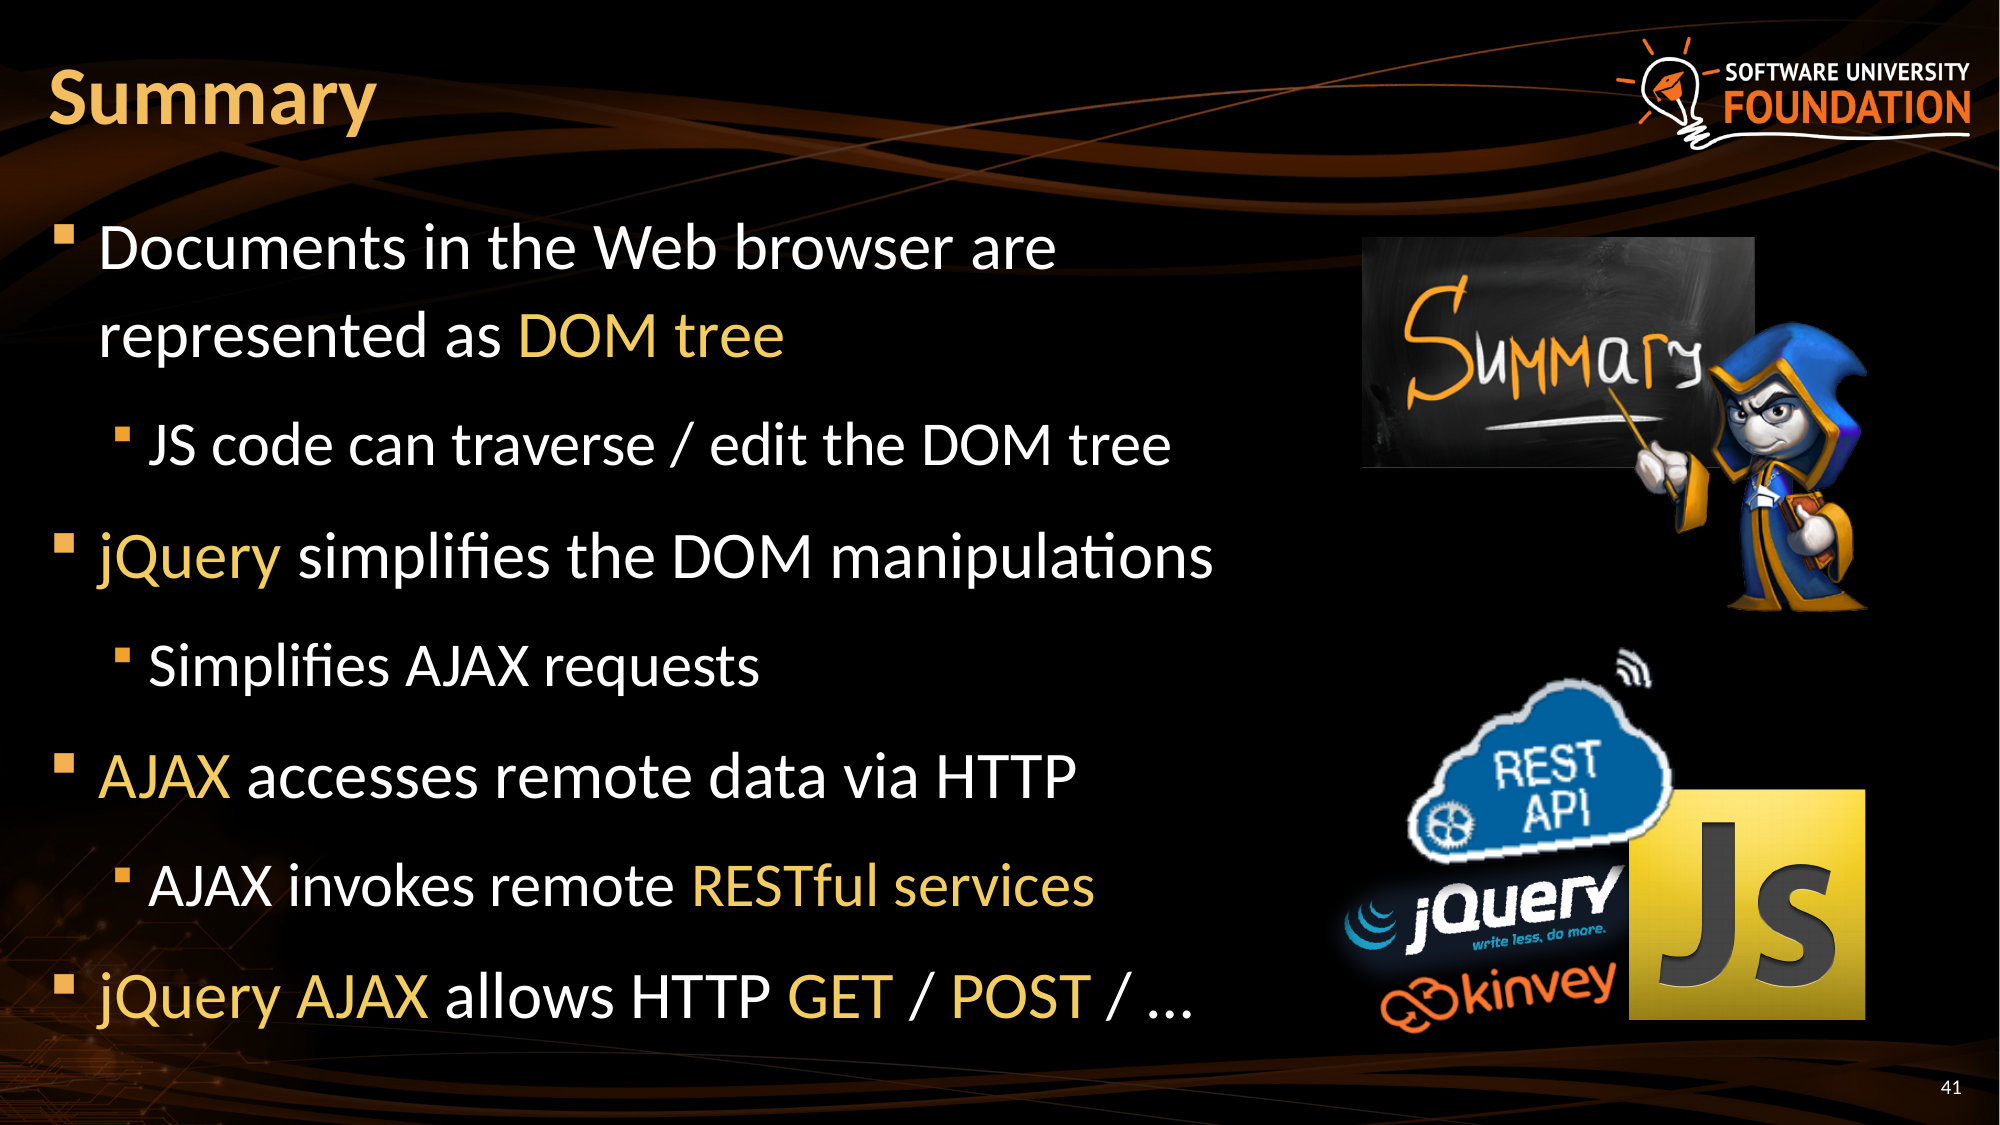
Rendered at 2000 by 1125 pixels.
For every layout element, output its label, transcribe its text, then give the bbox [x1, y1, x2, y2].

picture [0, 0, 2000, 1125]
title Summary [30, 6, 1602, 189]
slide_number 41 [1897, 1070, 1968, 1103]
list Documents in the Web browser are represented as DOM tree JS code can traverse / edit the DOM tree jQuery simplifies the DOM manipulations Simplifies AJAX requests AJAX accesses remote data via HTTP AJAX invokes remote RESTful services jQuery AJAX allows HTTP GET / POST / … [31, 189, 1381, 1103]
